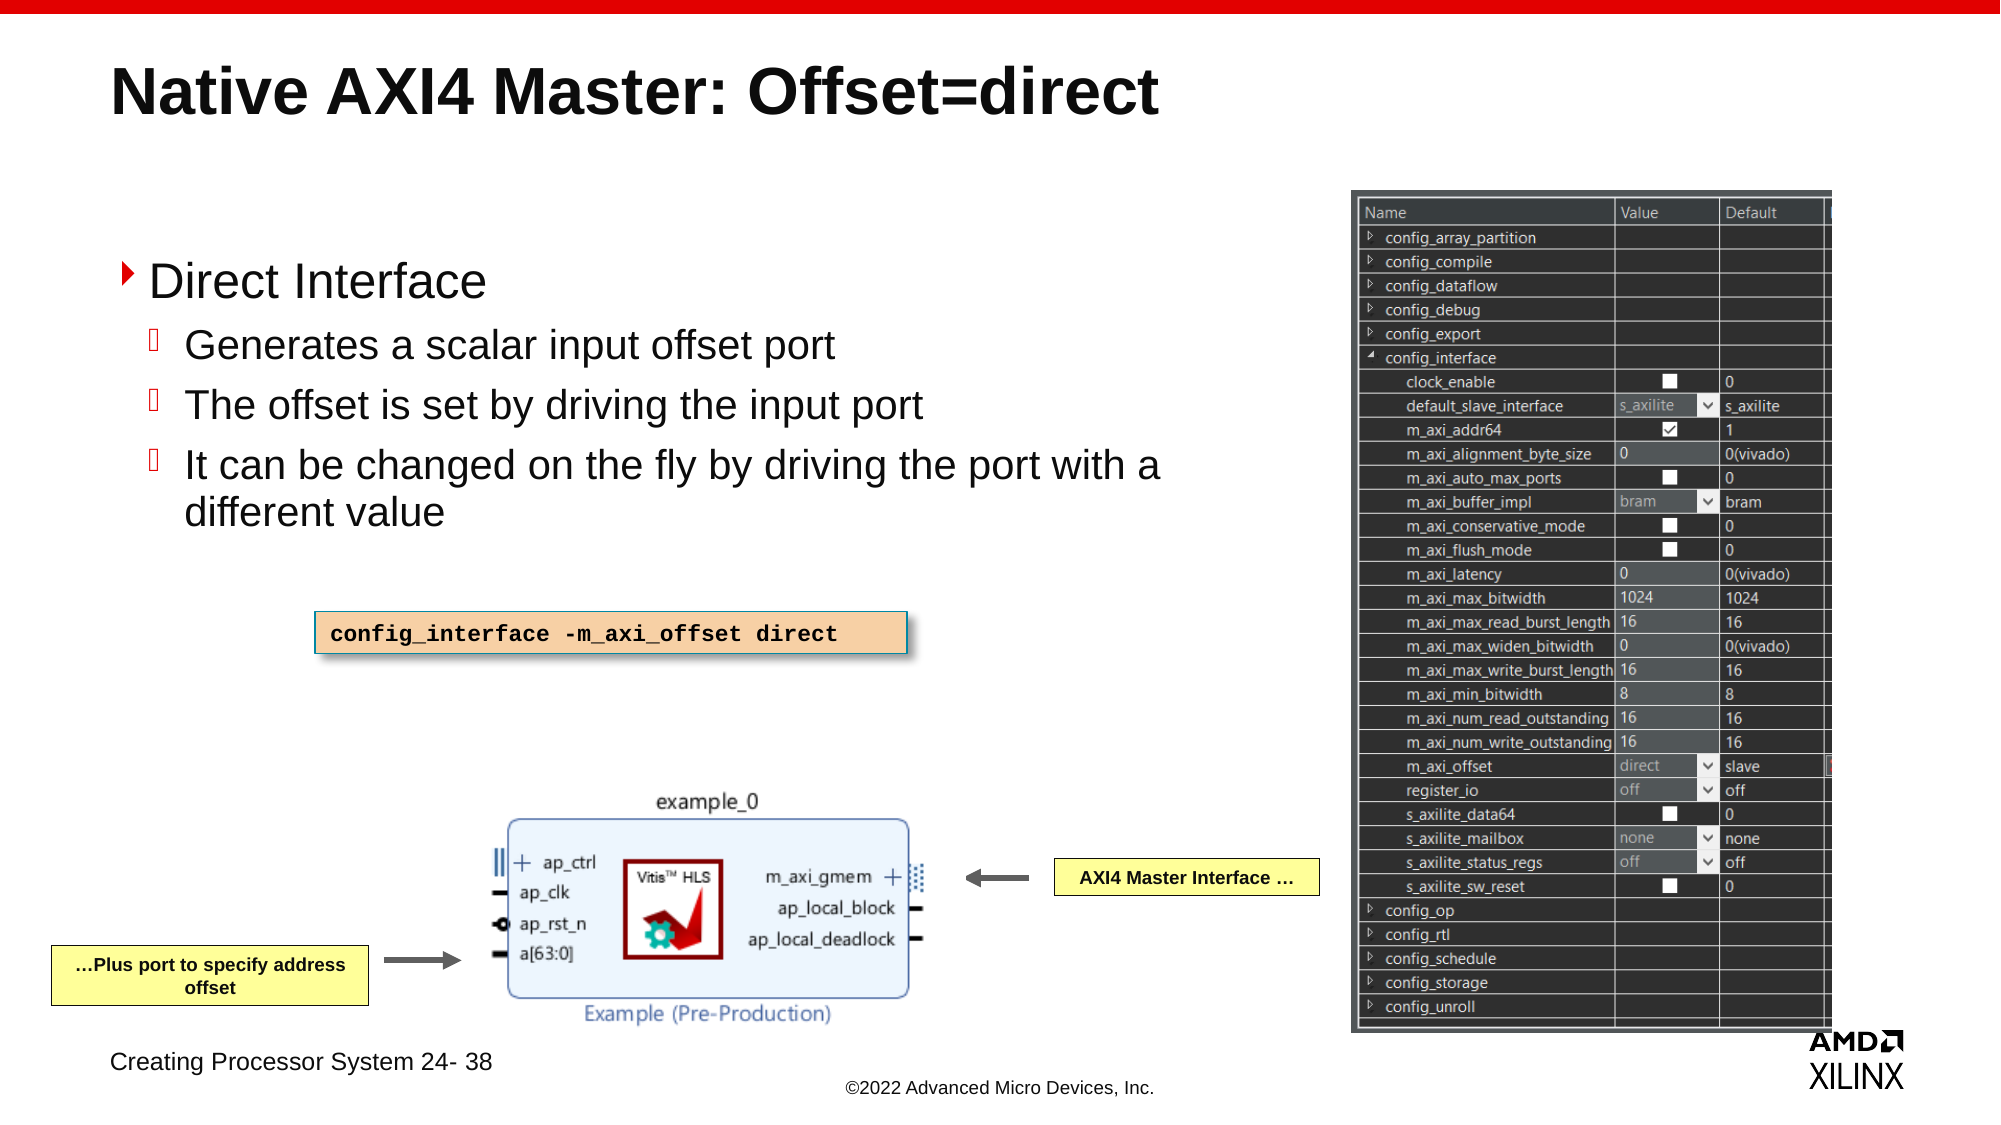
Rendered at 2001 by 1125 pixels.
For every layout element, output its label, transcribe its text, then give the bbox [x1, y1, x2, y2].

picture [469, 784, 966, 1040]
title Native AXI4 Master: Offset=direct [95, 50, 1905, 210]
list Direct Interface Generates a scalar input offset port The offset is set by driving the input port It can be changed on the fly by driving the port with a different value [95, 241, 1320, 1002]
text_box …Plus port to specify address offset [51, 945, 369, 1006]
text_box AXI4 Master Interface … [1054, 858, 1320, 896]
picture [1351, 190, 1904, 1089]
slide_number Creating Processor System 24- 38 [95, 1037, 531, 1098]
text_box config_interface -m_axi_offset direct [315, 611, 907, 654]
